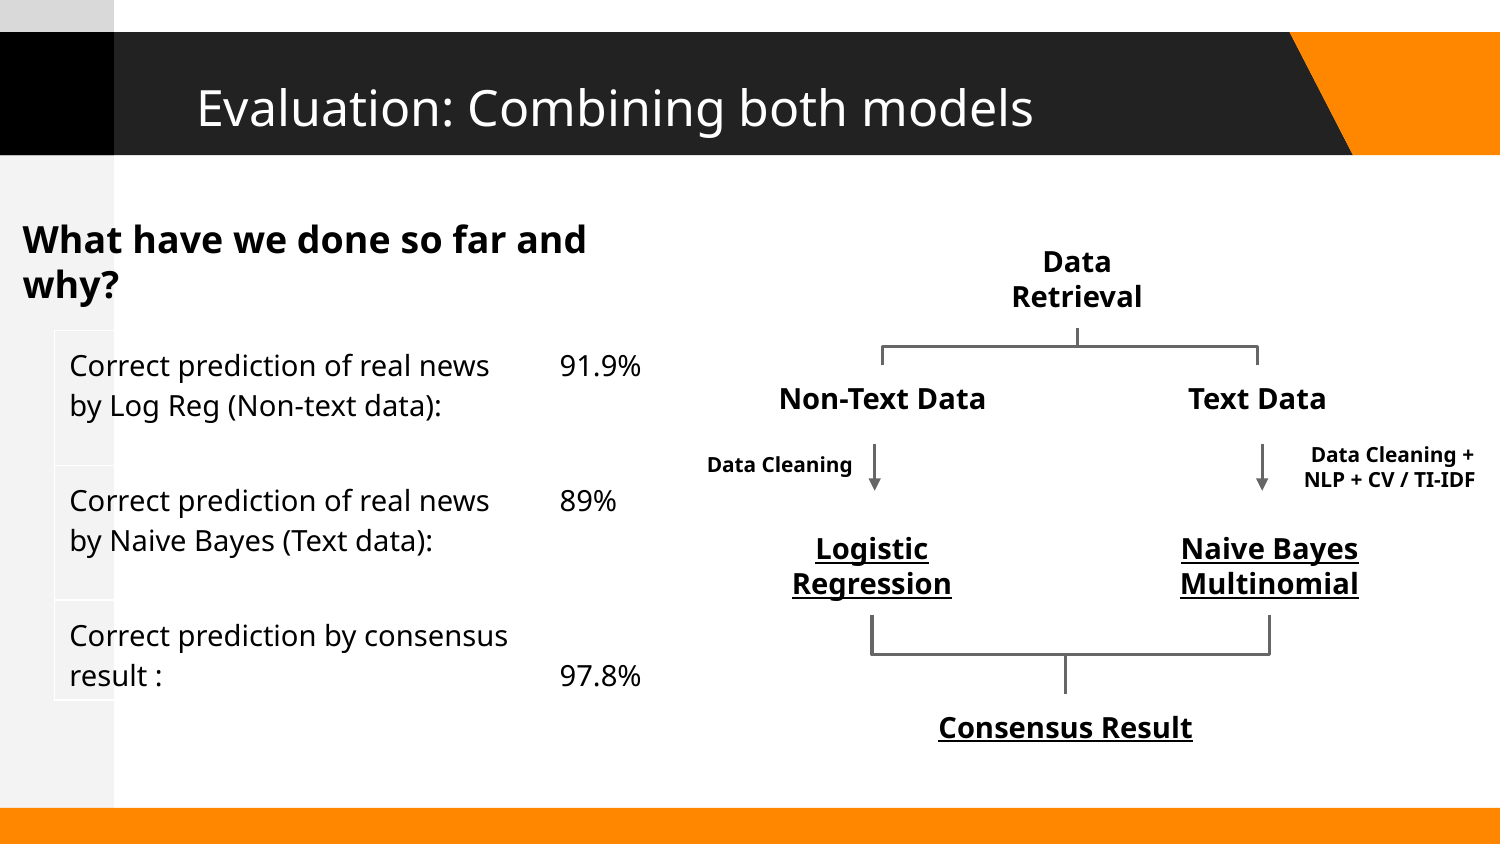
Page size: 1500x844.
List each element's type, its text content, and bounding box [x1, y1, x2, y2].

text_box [943, 231, 1017, 428]
text_box What have we done so far and why? [7, 200, 641, 321]
text_box Data Retrieval [960, 227, 1194, 328]
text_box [1110, 535, 1225, 740]
table_cell Correct prediction of real news by Naive Bayes (Text data): [55, 466, 544, 599]
table_header 91.9% [545, 331, 682, 465]
text_box Naive Bayes Multinomial [1085, 515, 1454, 616]
title Evaluation: Combining both models [181, 45, 1285, 169]
text_box Data Cleaning + NLP + CV / TI-IDF [1275, 426, 1500, 507]
text_box Non-Text Data [760, 365, 939, 431]
text_box Data Cleaning [684, 438, 897, 489]
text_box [912, 540, 1026, 735]
table_cell 97.8% [545, 601, 682, 699]
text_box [1131, 239, 1204, 420]
table_cell 89% [545, 466, 682, 599]
table_cell Correct prediction by consensus result : [55, 601, 544, 699]
text_box Consensus Result [922, 694, 1210, 759]
text_box Logistic Regression [721, 515, 1023, 616]
text_box Text Data [1135, 365, 1380, 431]
table_header Correct prediction of real news by Log Reg (Non-text data): [55, 331, 544, 465]
